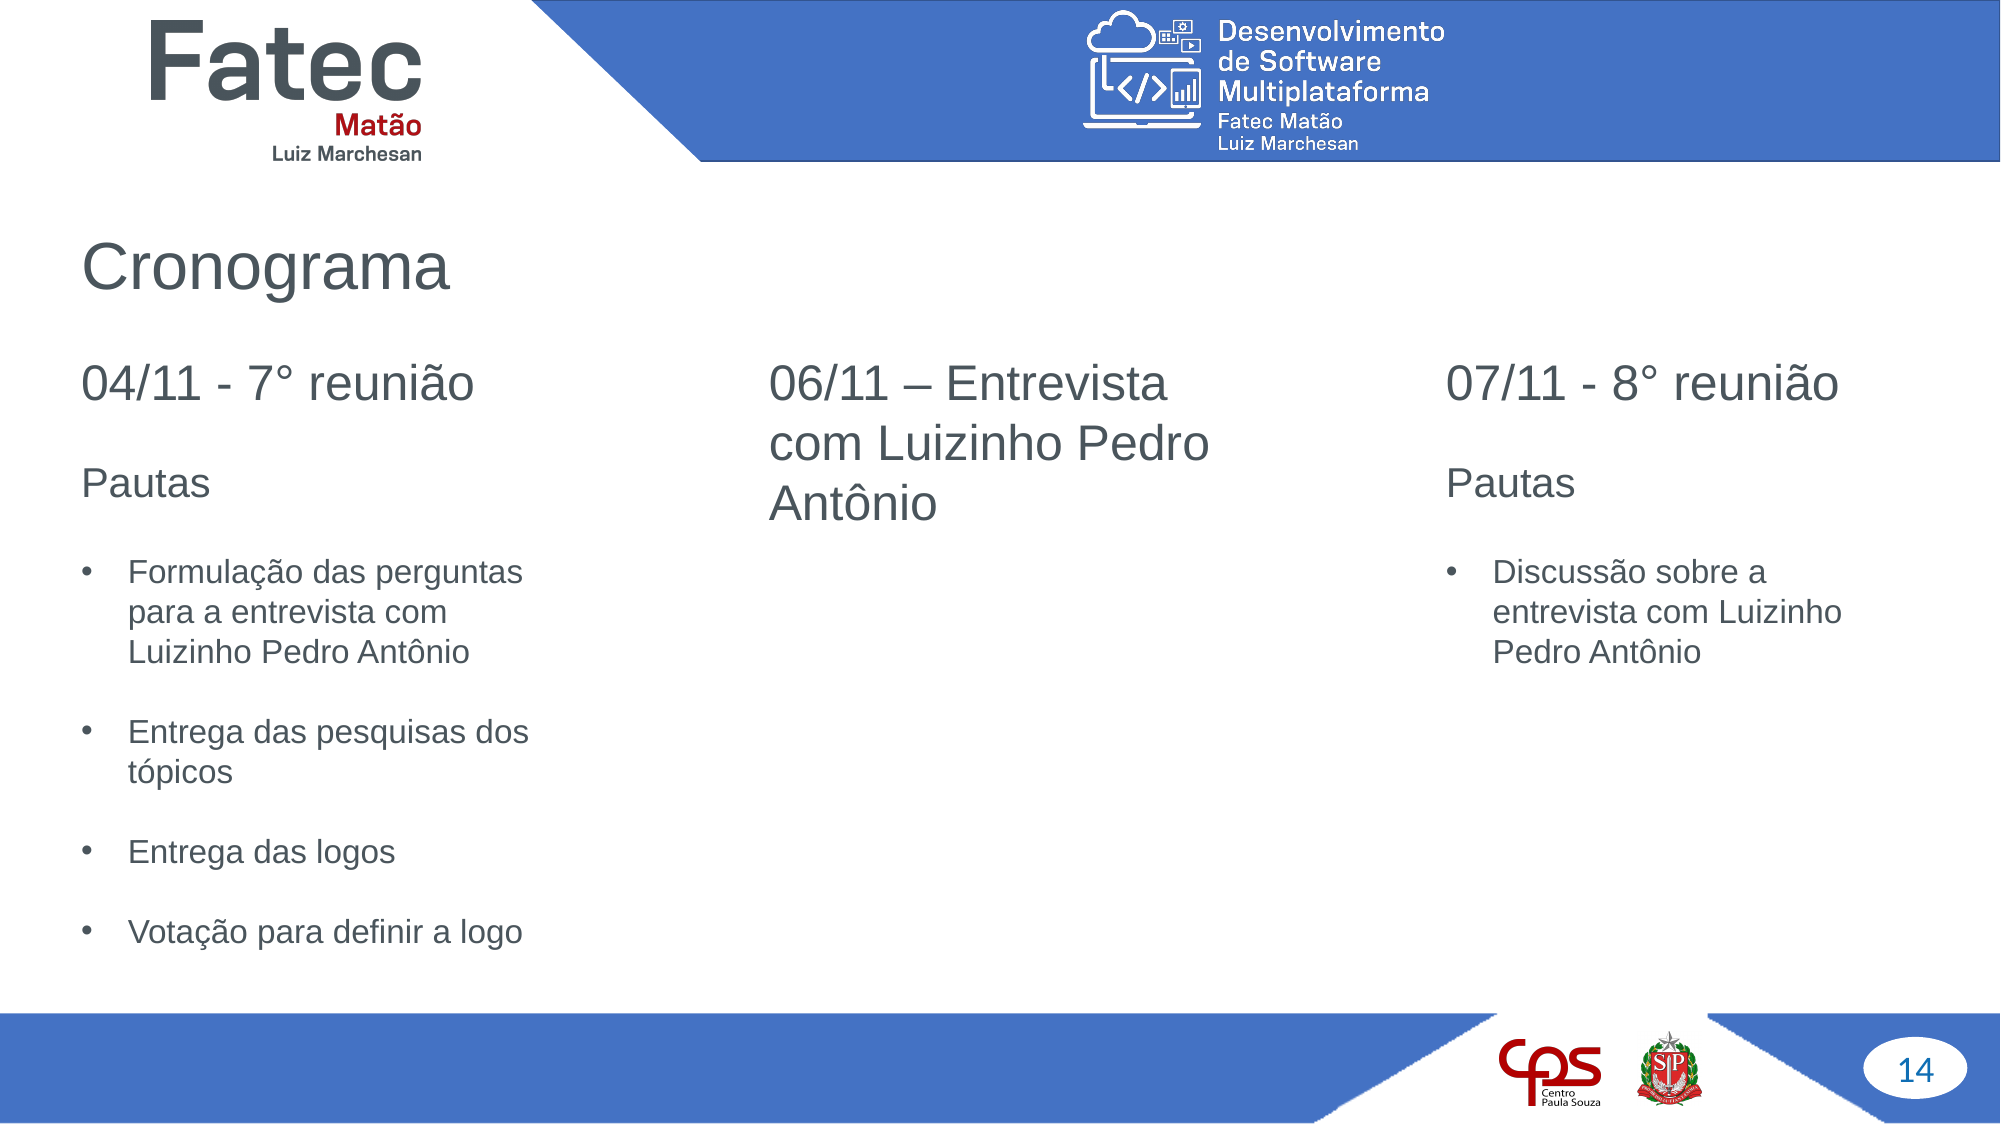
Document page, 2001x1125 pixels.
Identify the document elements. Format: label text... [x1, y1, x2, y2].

text_box 04/11 - 7° reunião Pautas Formulação das perguntas para a entrevista com Luizinho Pedro Antônio Entrega das pesquisas dos tópicos Entrega das logos Votação para definir a logo [66, 343, 564, 1003]
text_box Cronograma [66, 215, 754, 400]
picture [151, 20, 421, 161]
picture [1083, 10, 1444, 150]
slide_number 14 [1864, 1038, 1967, 1098]
text_box 07/11 - 8° reunião Pautas Discussão sobre a entrevista com Luizinho Pedro Antônio [1431, 343, 1929, 723]
text_box 06/11 – Entrevista com Luizinho Pedro Antônio [754, 343, 1236, 538]
picture [0, 1012, 2000, 1125]
